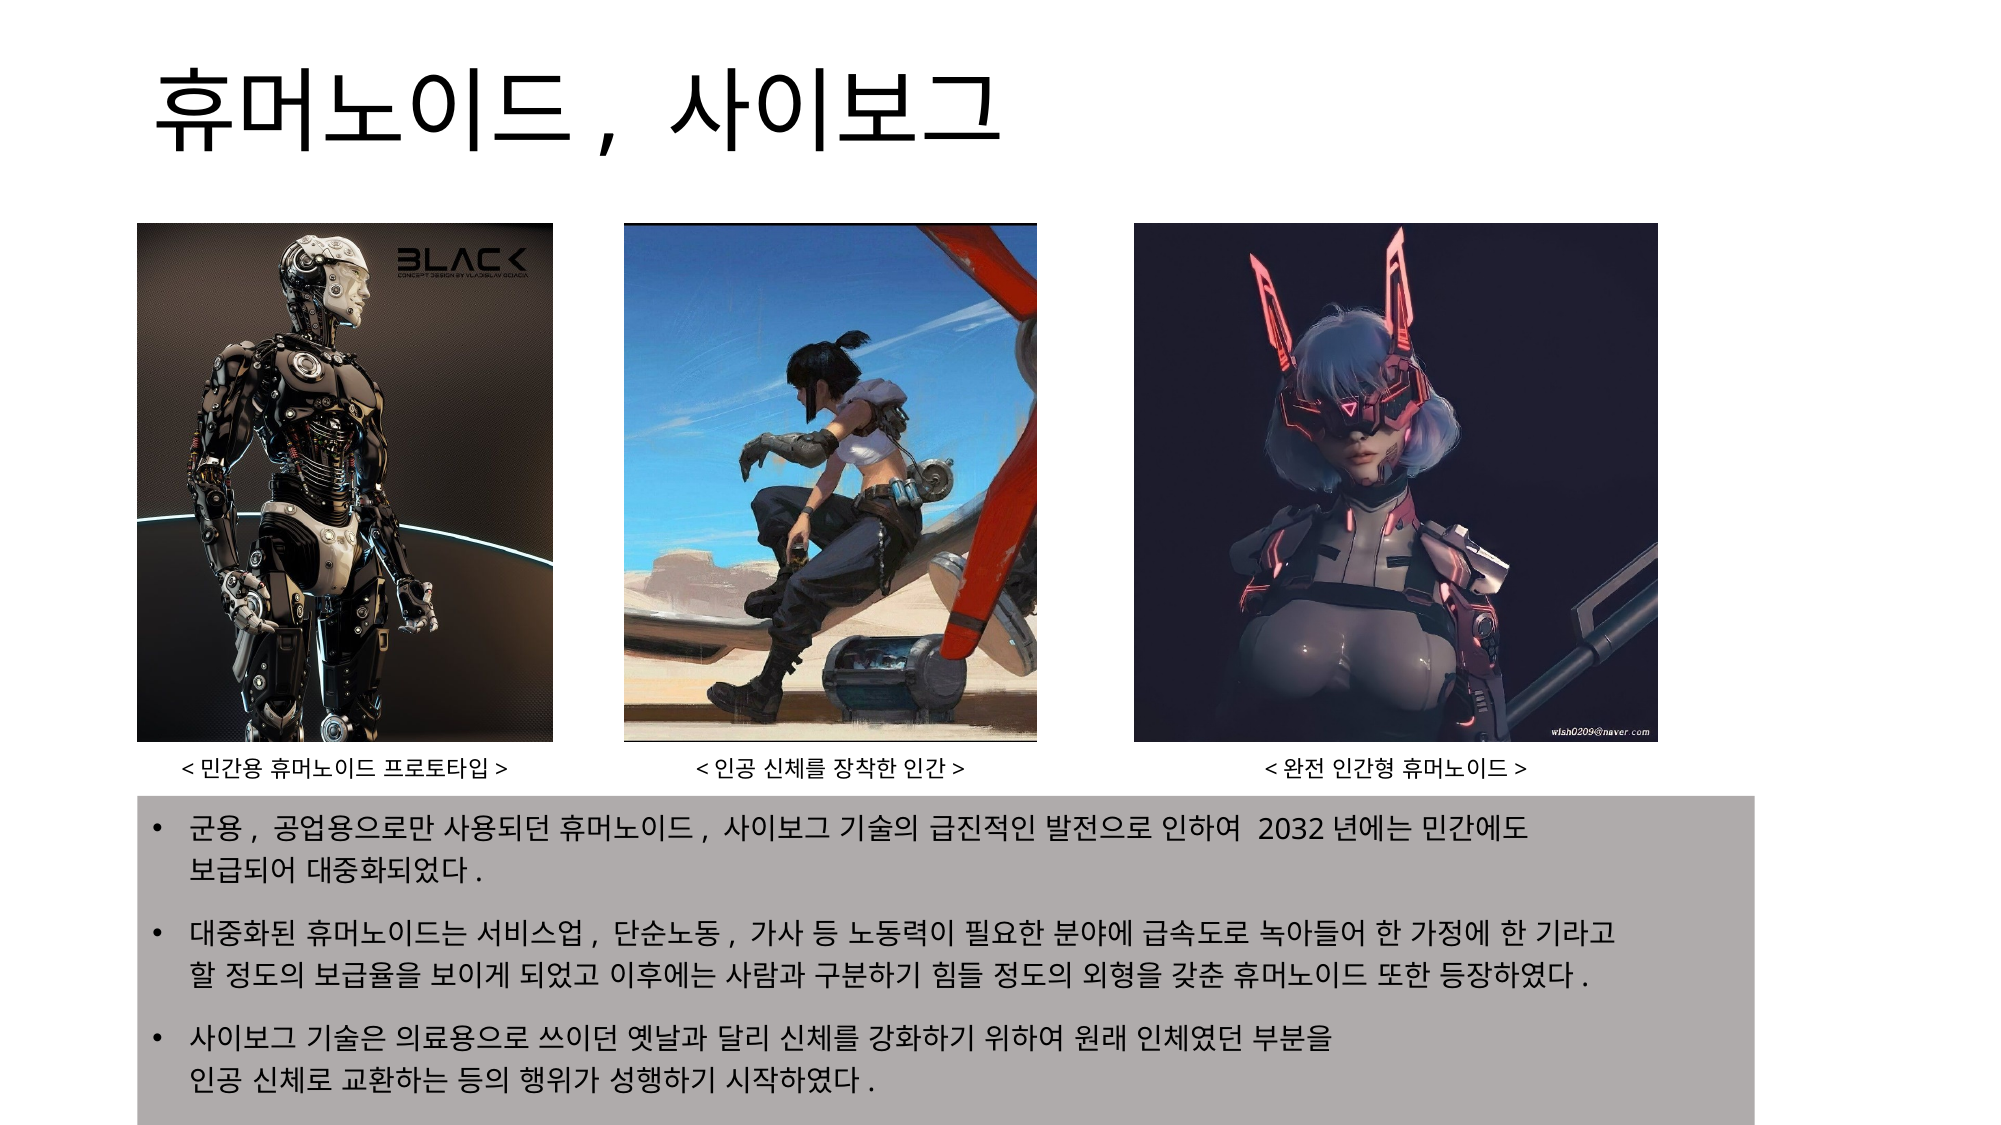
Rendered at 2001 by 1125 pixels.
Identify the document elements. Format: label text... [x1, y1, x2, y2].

text_box <민간용 휴머노이드 프로토타입> [150, 747, 540, 790]
picture [1134, 223, 1658, 743]
title 휴머노이드, 사이보그 [137, 6, 1863, 224]
text_box <완전 인간형 휴머노이드> [1201, 747, 1591, 790]
picture [137, 223, 553, 743]
picture [624, 223, 1037, 743]
text_box <인공 신체를 장착한 인간> [636, 747, 1025, 790]
list 군용, 공업용으로만 사용되던 휴머노이드, 사이보그 기술의 급진적인 발전으로 인하여 2032년에는 민간에도 보급되어 대중화되었다. 대중화된 휴머노이드는 서비스업, 단순노동, 가사 등 노동력이 필요한 분야에 급속도로 녹아들어 한 가정에 한 기라고 할 정도의 보급율을 보이게 되었고 이후에는 사람과 구분하기 힘들 정도의 외형을 갖춘 휴머노이드 또한 등장하였다. 사이보그 기술은 의료용으로 쓰이던 옛날과 달리 신체를 강화하기 위하여 원래 인체였던 부분을 인공 신체로 교환하는 등의 행위가 성행하기 시작하였다. [137, 795, 1755, 1125]
